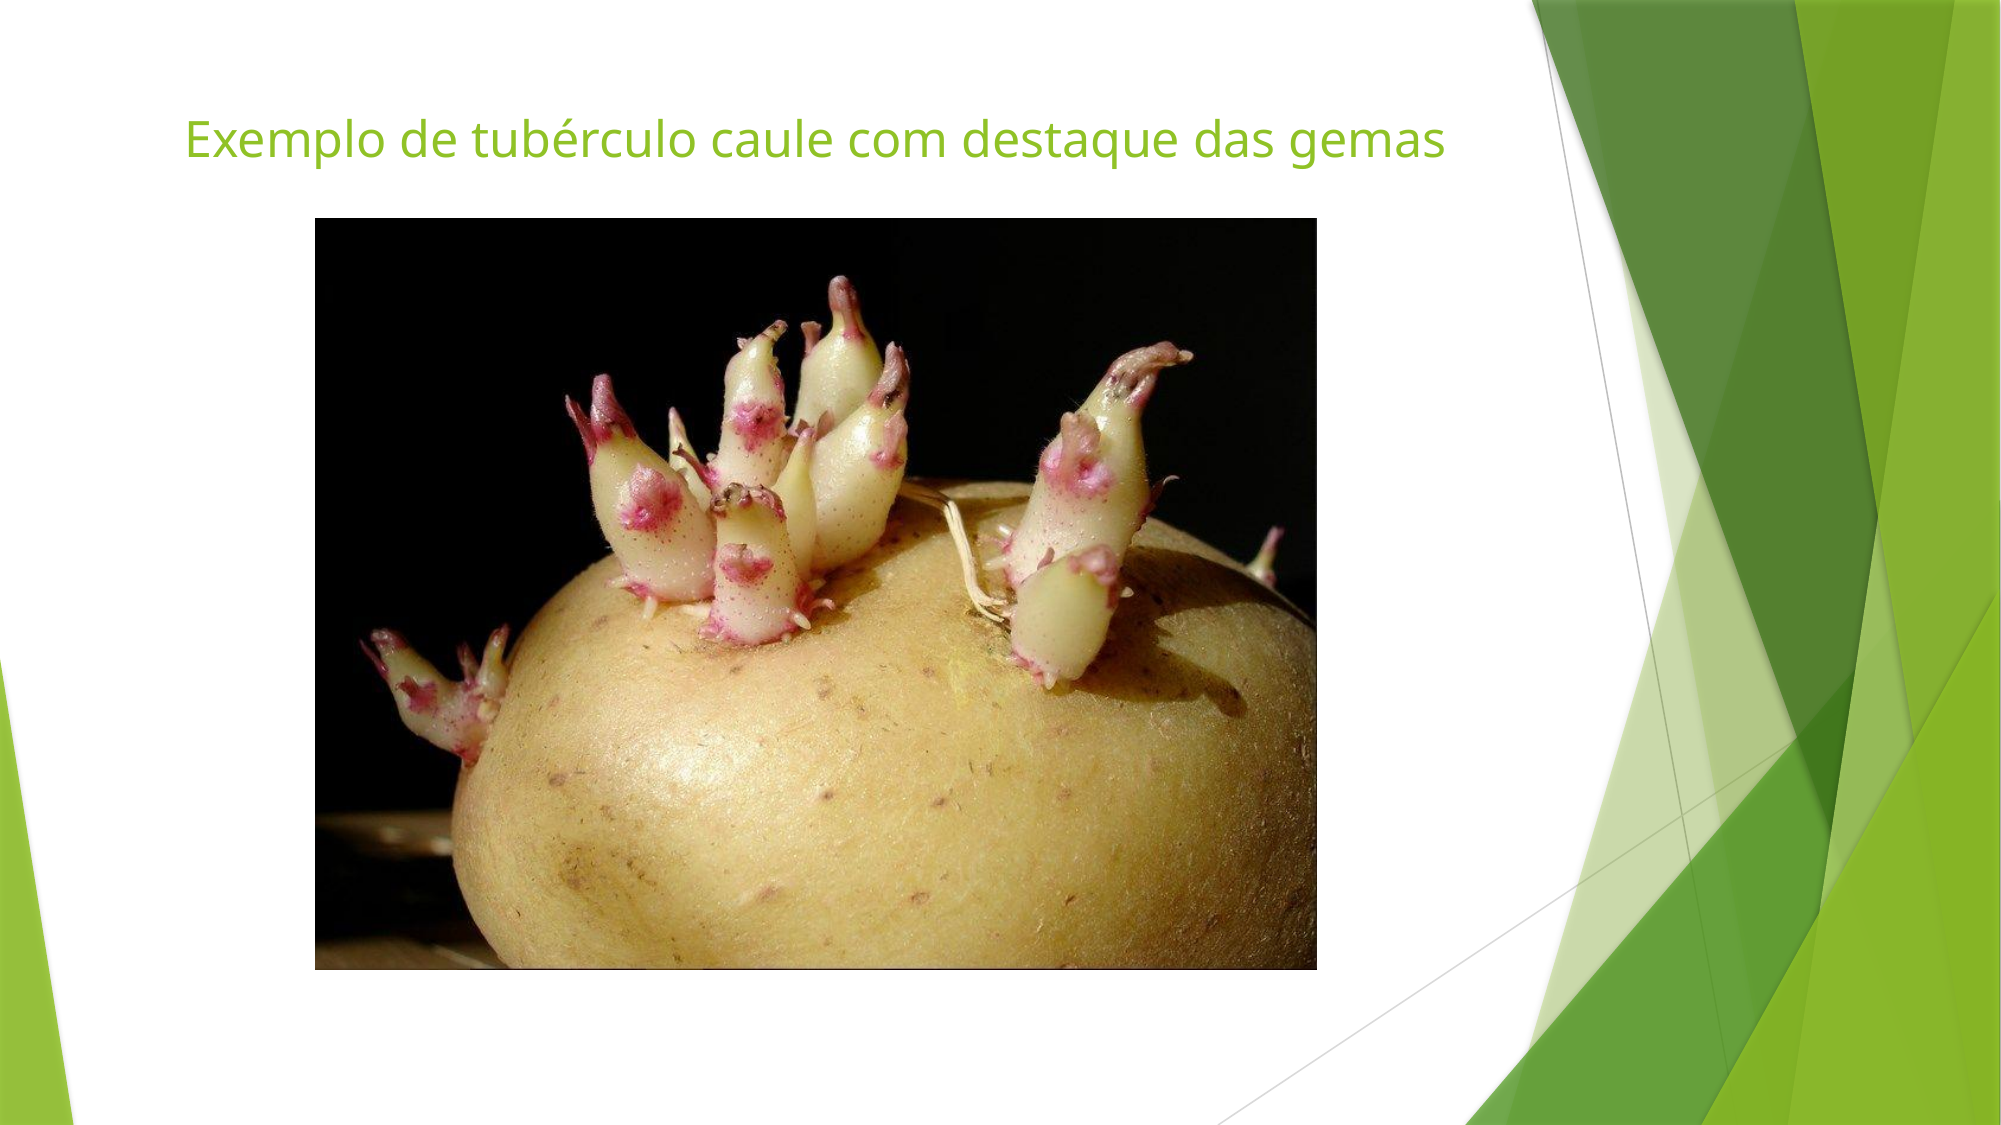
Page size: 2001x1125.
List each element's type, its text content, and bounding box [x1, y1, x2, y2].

title Exemplo de tubérculo caule com destaque das gemas [111, 99, 1522, 219]
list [315, 218, 1318, 971]
